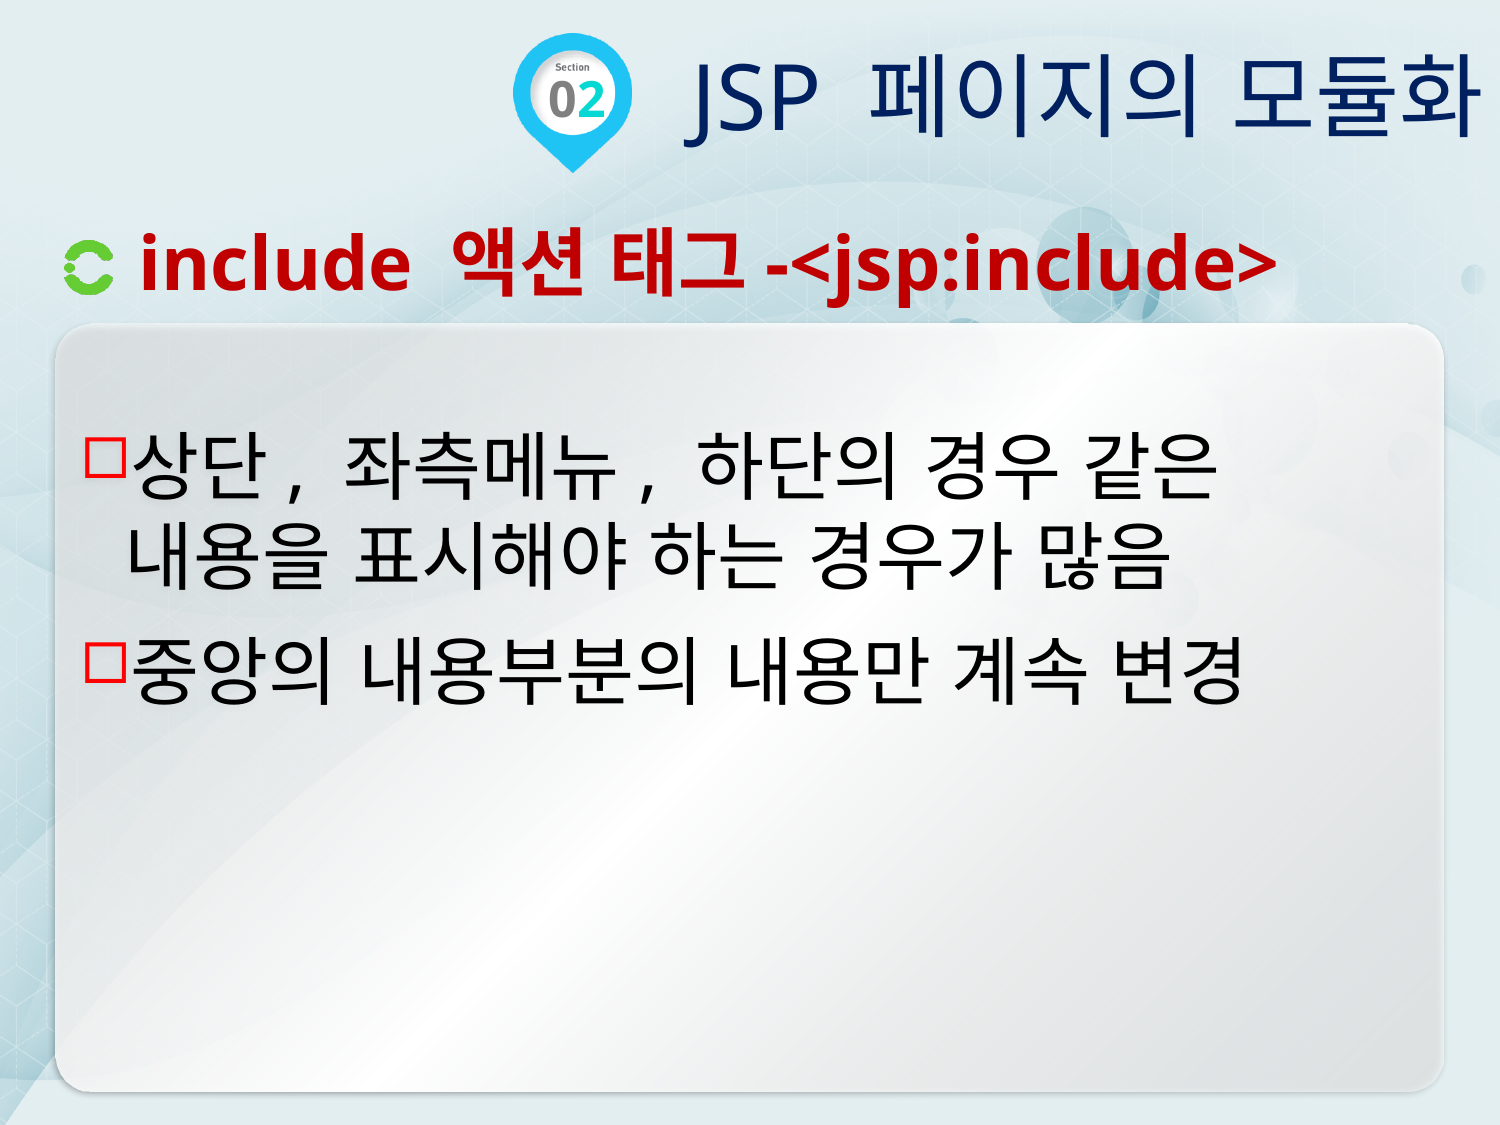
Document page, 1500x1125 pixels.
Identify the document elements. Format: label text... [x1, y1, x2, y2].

text_box 상단, 좌측메뉴, 하단의 경우 같은 내용을 표시해야 하는 경우가 많음 중앙의 내용부분의 내용만 계속 변경 [53, 321, 1446, 1094]
picture [64, 240, 113, 295]
title JSP 페이지의 모듈화 [0, 0, 1500, 188]
text_box include 액션 태그-<jsp:include> [123, 208, 1295, 313]
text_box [513, 33, 633, 173]
